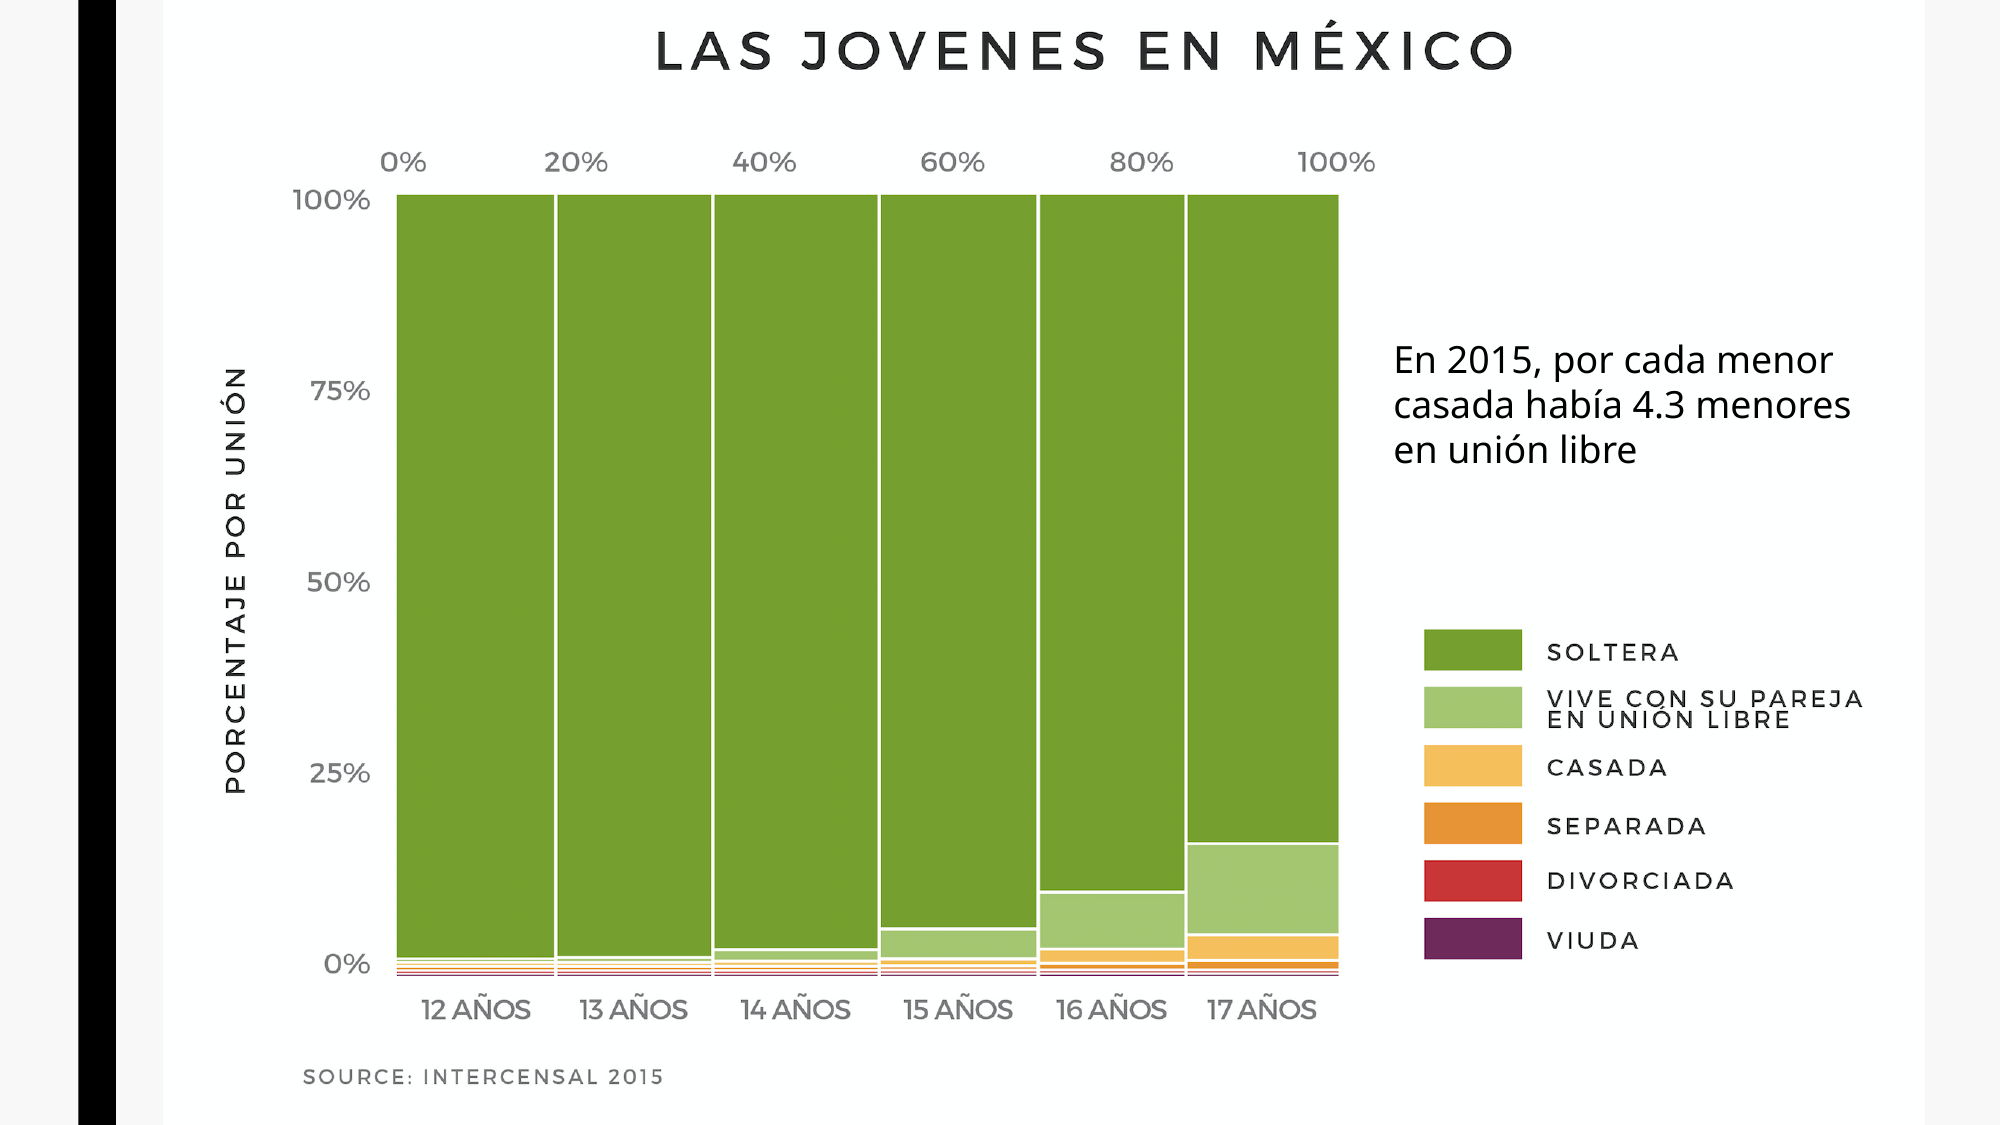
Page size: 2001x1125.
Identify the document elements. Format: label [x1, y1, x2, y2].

picture [163, 0, 1925, 1125]
